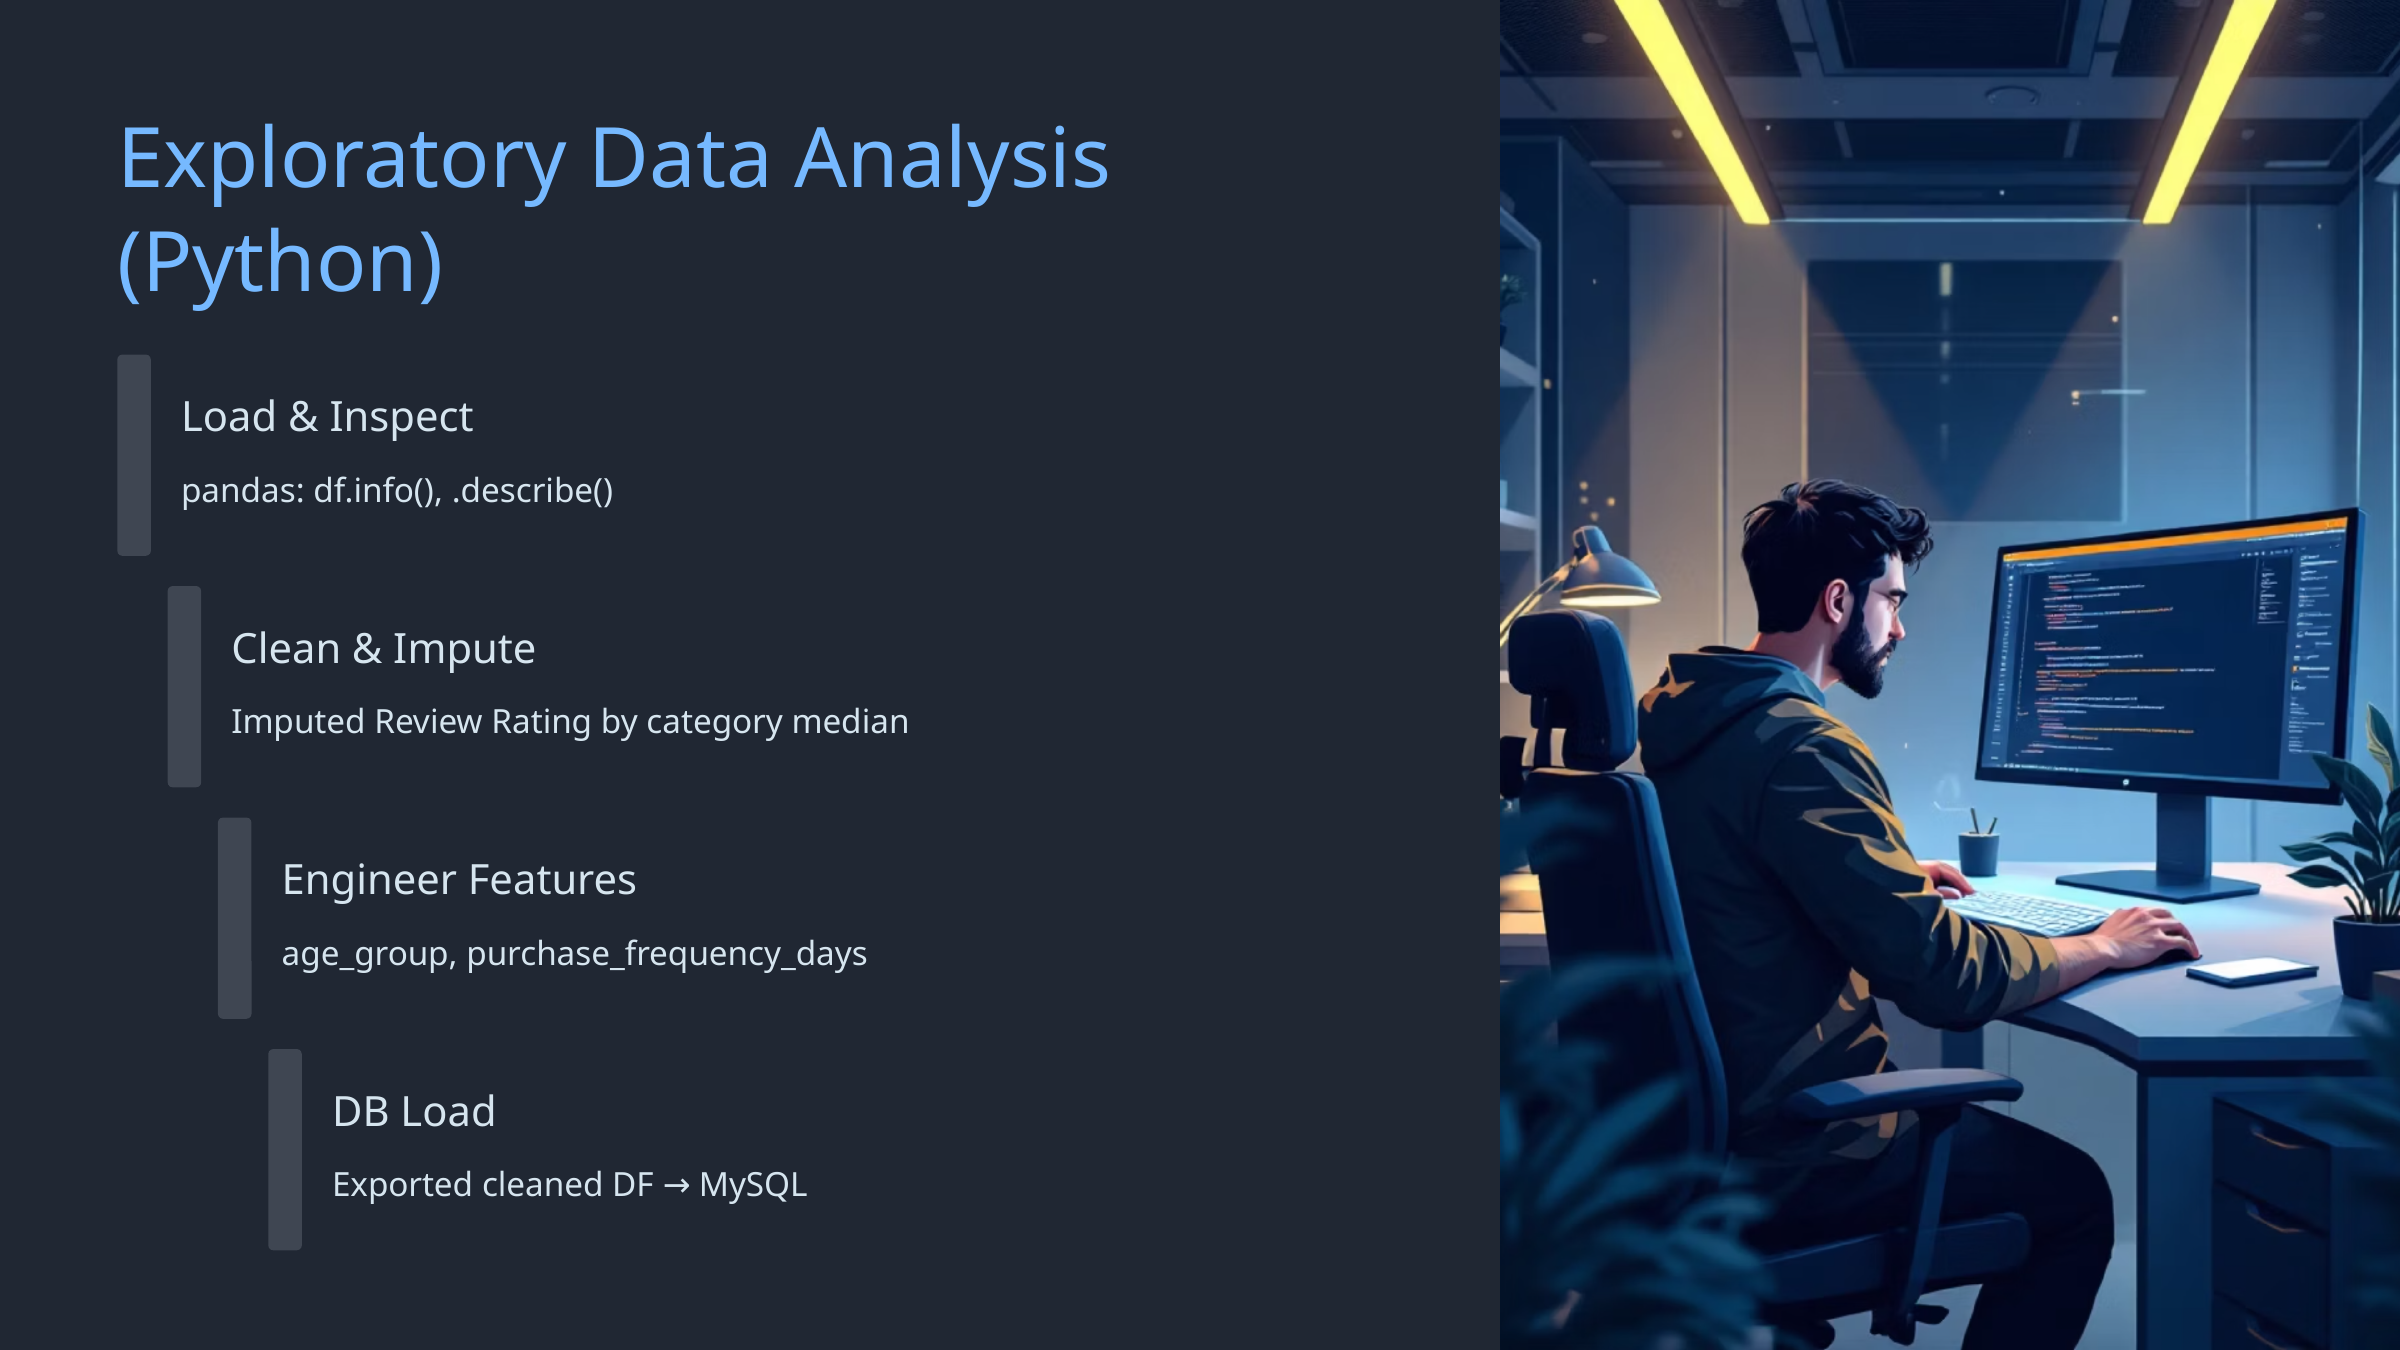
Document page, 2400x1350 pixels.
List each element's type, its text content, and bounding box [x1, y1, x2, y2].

text_box [268, 1049, 302, 1251]
text_box [117, 354, 151, 556]
text_box Clean & Impute [231, 619, 651, 672]
text_box Exported cleaned DF → MySQL [332, 1153, 1383, 1205]
text_box Load & Inspect [181, 388, 601, 441]
text_box Exploratory Data Analysis (Python) [117, 99, 1383, 310]
picture [1499, 0, 2400, 1350]
text_box Imputed Review Rating by category median [231, 690, 1383, 742]
text_box [167, 586, 202, 788]
text_box Engineer Features [281, 851, 701, 904]
text_box [217, 817, 252, 1019]
text_box age_group, purchase_frequency_days [281, 921, 1383, 973]
text_box DB Load [332, 1082, 752, 1135]
text_box pandas: df.info(), .describe() [181, 458, 1383, 510]
